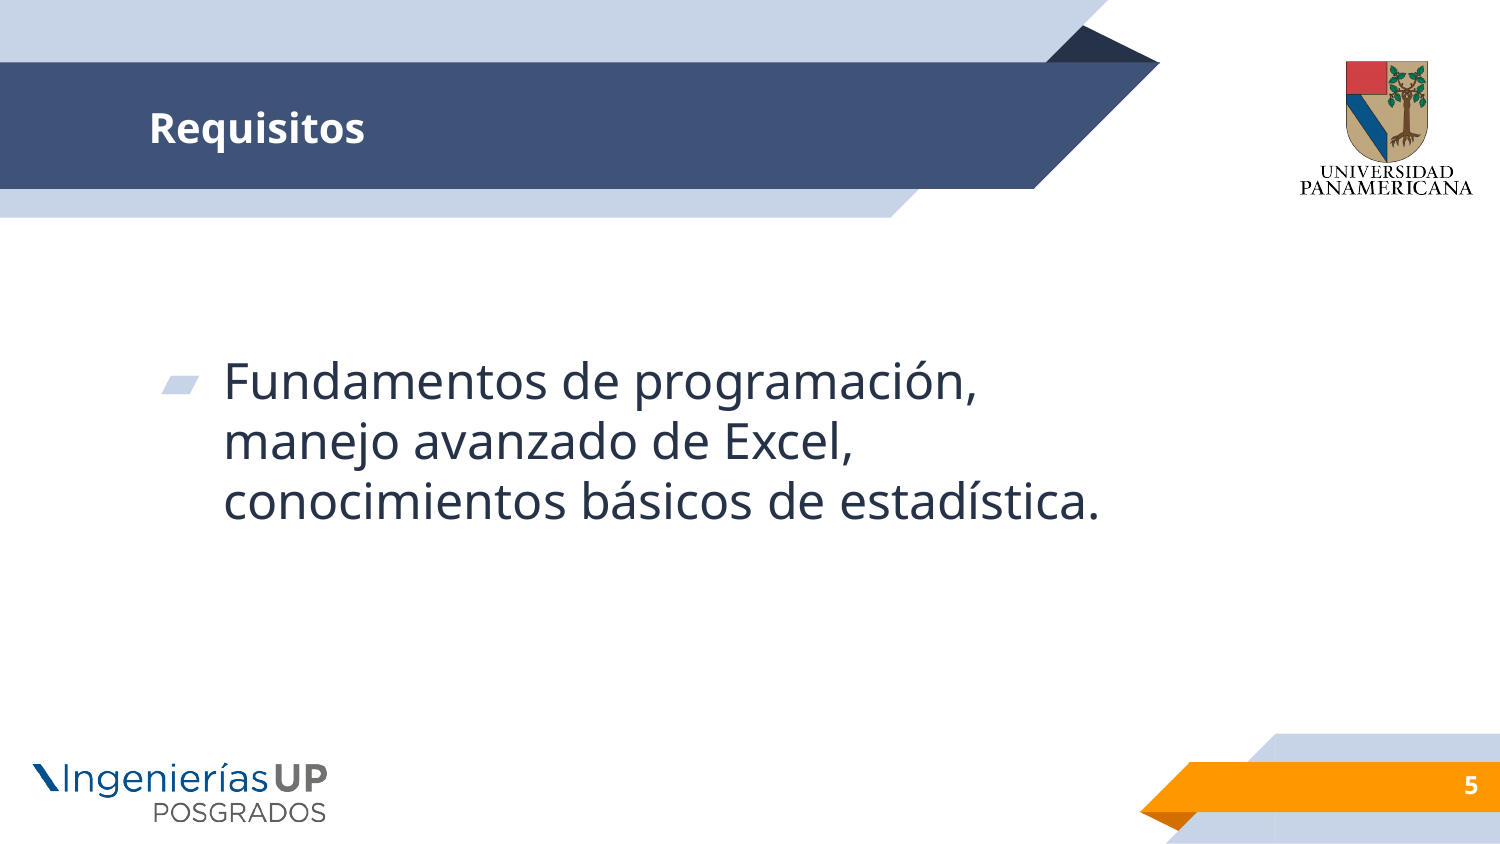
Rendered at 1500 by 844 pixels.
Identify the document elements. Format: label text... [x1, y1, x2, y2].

slide_number 5 [1249, 760, 1494, 813]
title Requisitos [133, 64, 1035, 190]
picture [1286, 44, 1490, 210]
picture [15, 737, 344, 844]
list Fundamentos de programación, manejo avanzado de Excel, conocimientos básicos de estadística. [133, 217, 1140, 734]
